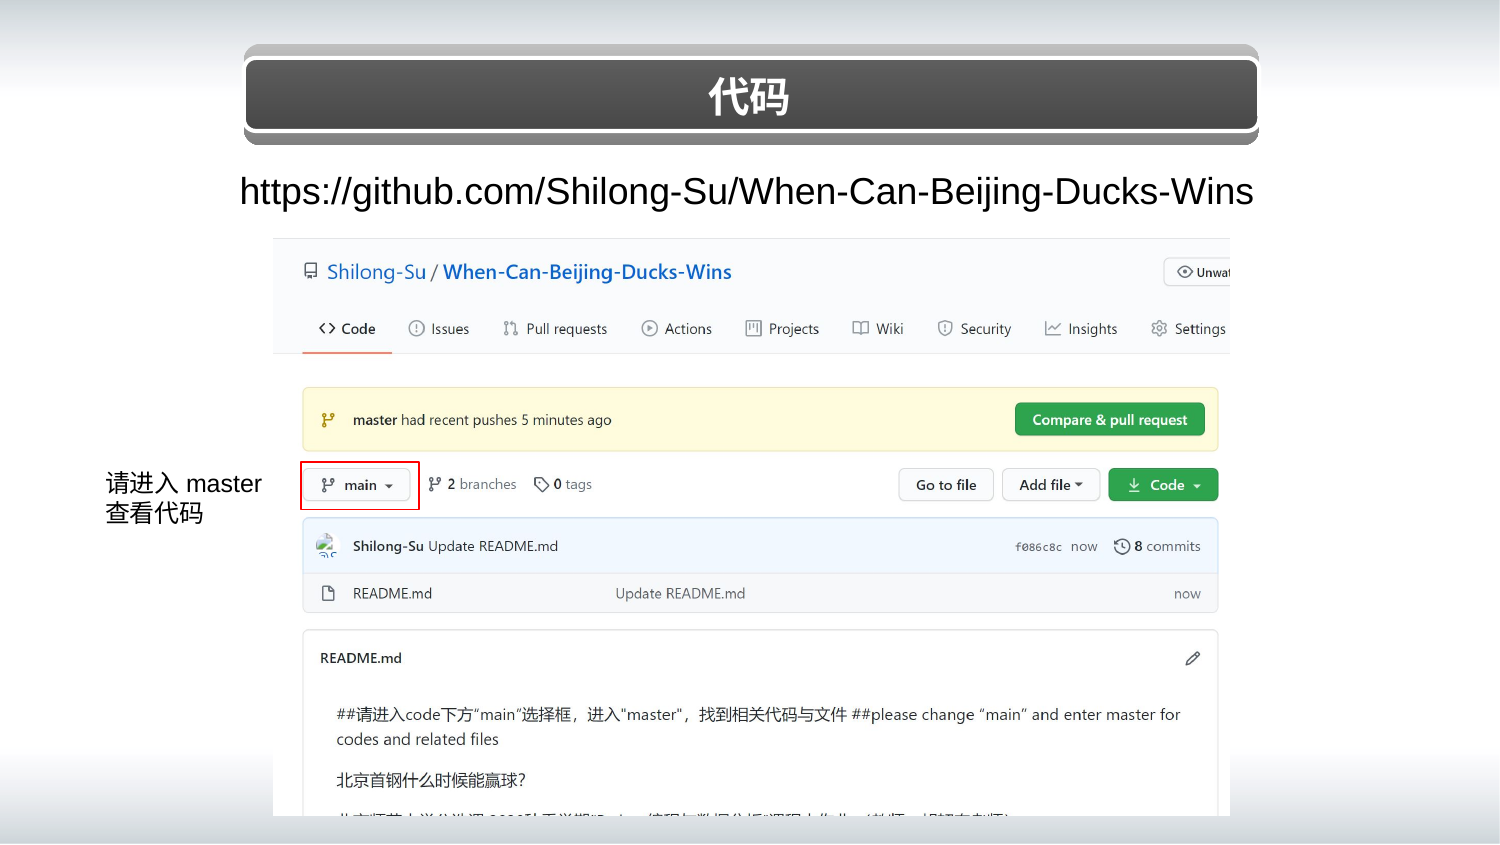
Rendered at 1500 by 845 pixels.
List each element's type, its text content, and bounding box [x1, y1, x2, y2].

text_box https://github.com/Shilong-Su/When-Can-Beijing-Ducks-Wins [224, 159, 1275, 220]
text_box 请进入master查看代码 [90, 460, 273, 536]
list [273, 237, 1230, 816]
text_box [243, 43, 1260, 146]
